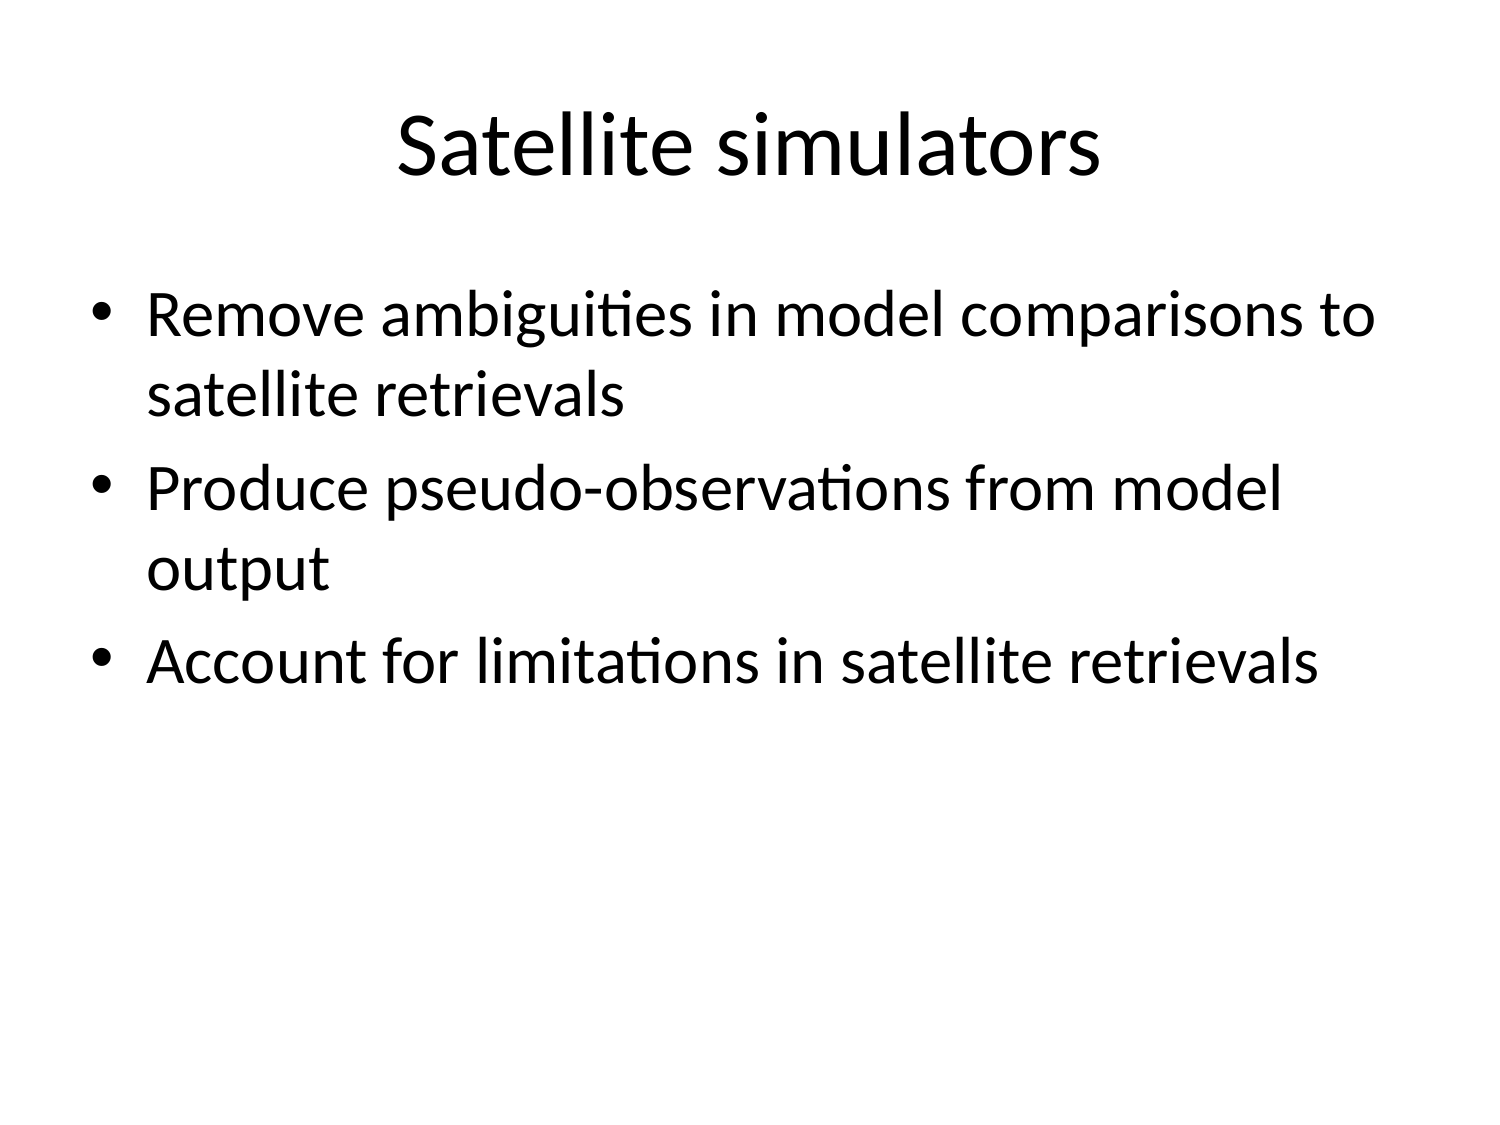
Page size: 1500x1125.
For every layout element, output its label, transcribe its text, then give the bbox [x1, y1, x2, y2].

list Remove ambiguities in model comparisons to satellite retrievals Produce pseudo-observations from model output Account for limitations in satellite retrievals [75, 262, 1425, 1005]
title Satellite simulators [75, 45, 1425, 233]
